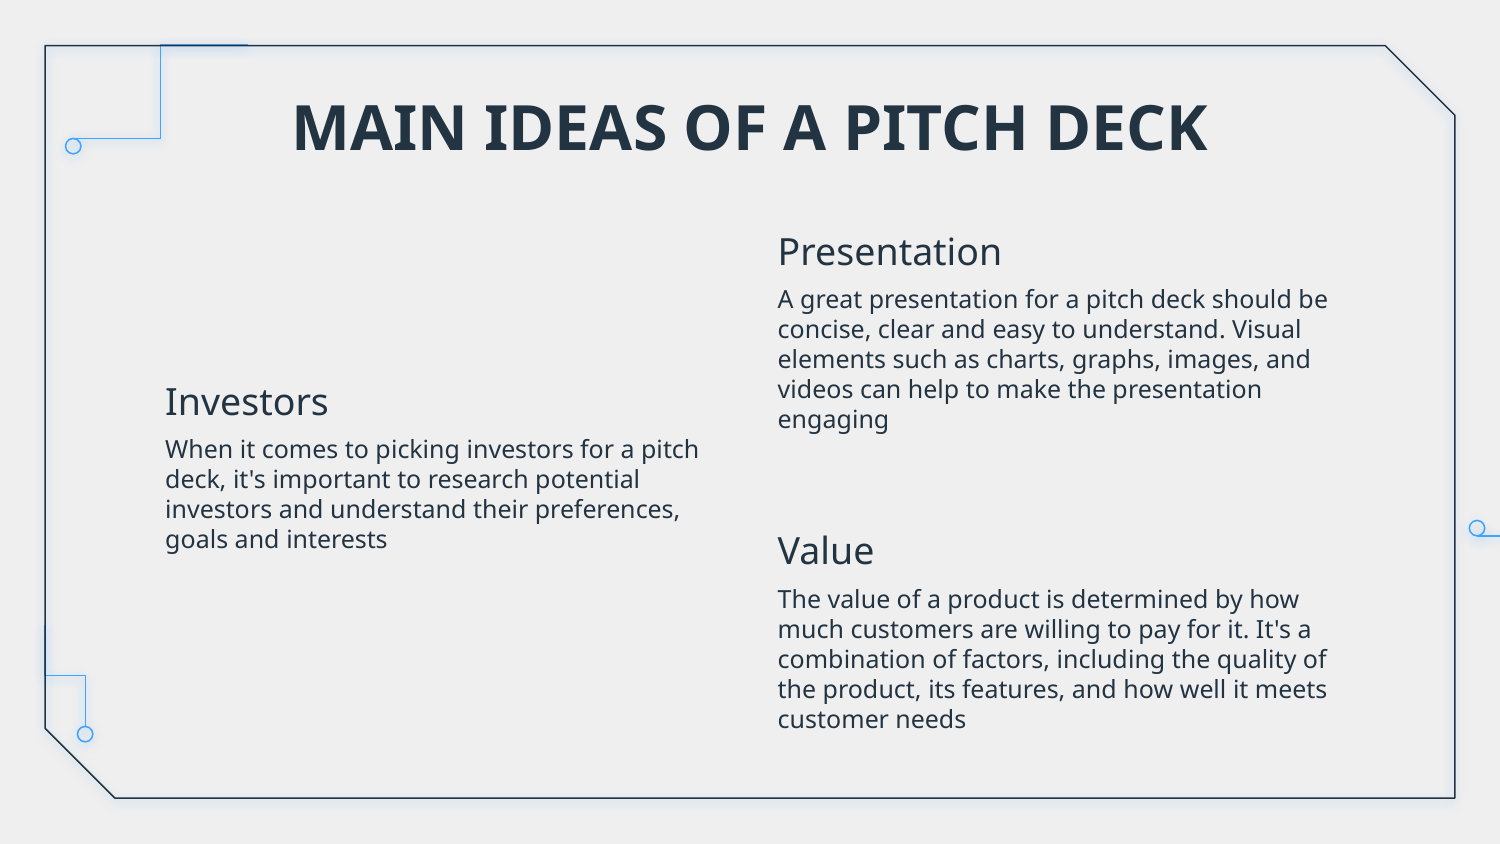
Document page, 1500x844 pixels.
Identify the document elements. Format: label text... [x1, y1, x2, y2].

subtitle Presentation [762, 207, 1350, 268]
title MAIN IDEAS OF A PITCH DECK [118, 72, 1382, 167]
subtitle A great presentation for a pitch deck should be concise, clear and easy to understand. Visual elements such as charts, graphs, images, and videos can help to make the presentation engaging [762, 268, 1350, 443]
subtitle The value of a product is determined by how much customers are willing to pay for it. It's a combination of factors, including the quality of the product, its features, and how well it meets customer needs [762, 588, 1350, 743]
subtitle Value [762, 507, 1350, 588]
subtitle When it comes to picking investors for a pitch deck, it's important to research potential investors and understand their preferences, goals and interests [150, 418, 738, 593]
subtitle Investors [150, 357, 738, 418]
